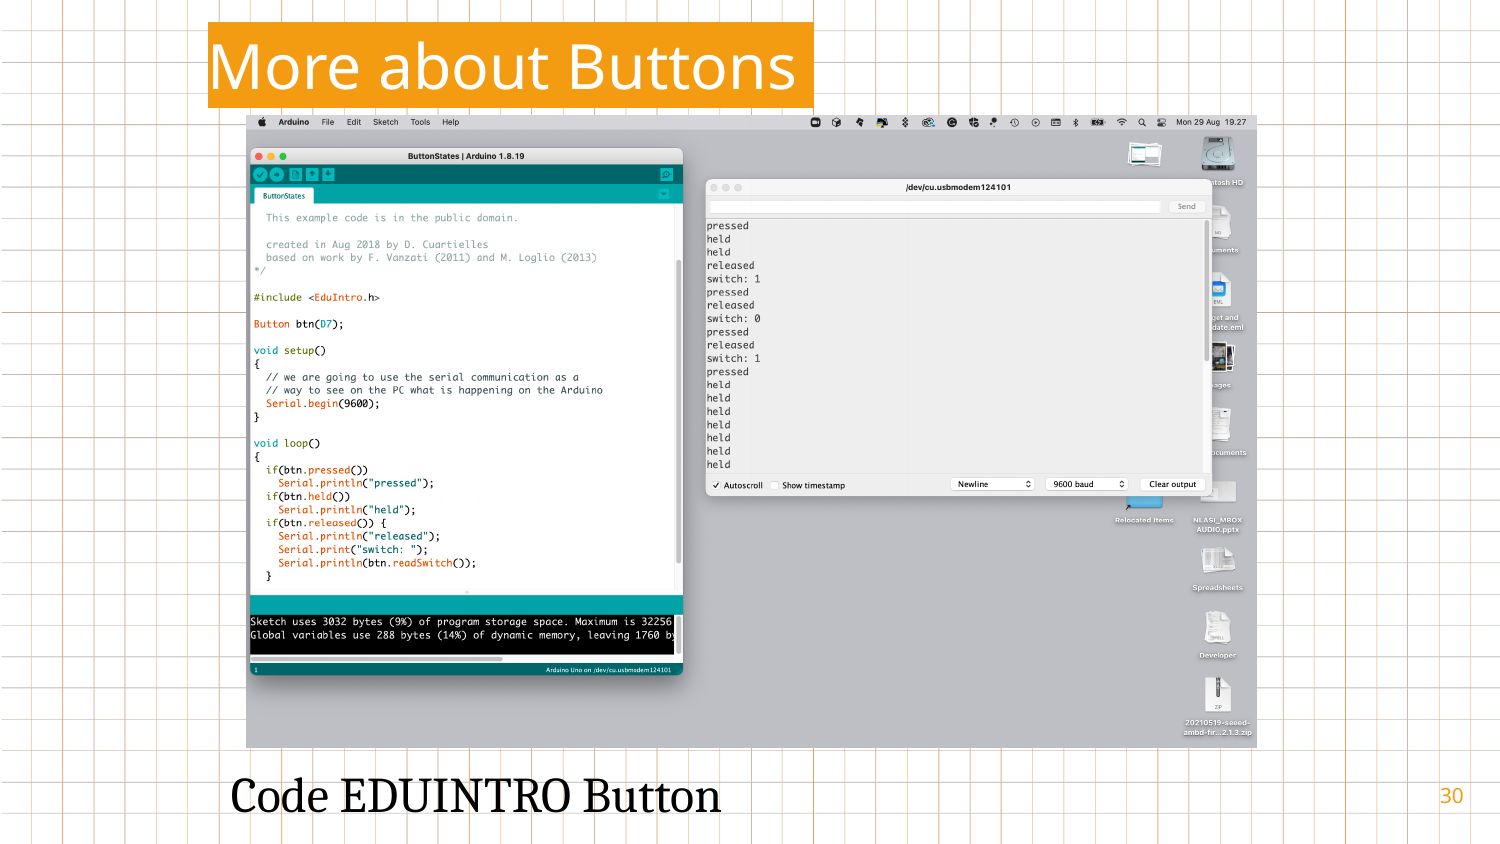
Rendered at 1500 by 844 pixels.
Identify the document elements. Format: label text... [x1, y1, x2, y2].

title More about Buttons [192, 11, 1230, 116]
picture [0, 0, 1500, 844]
slide_number ‹#› [1388, 764, 1479, 830]
text_box Code EDUINTRO Button [215, 747, 1012, 841]
